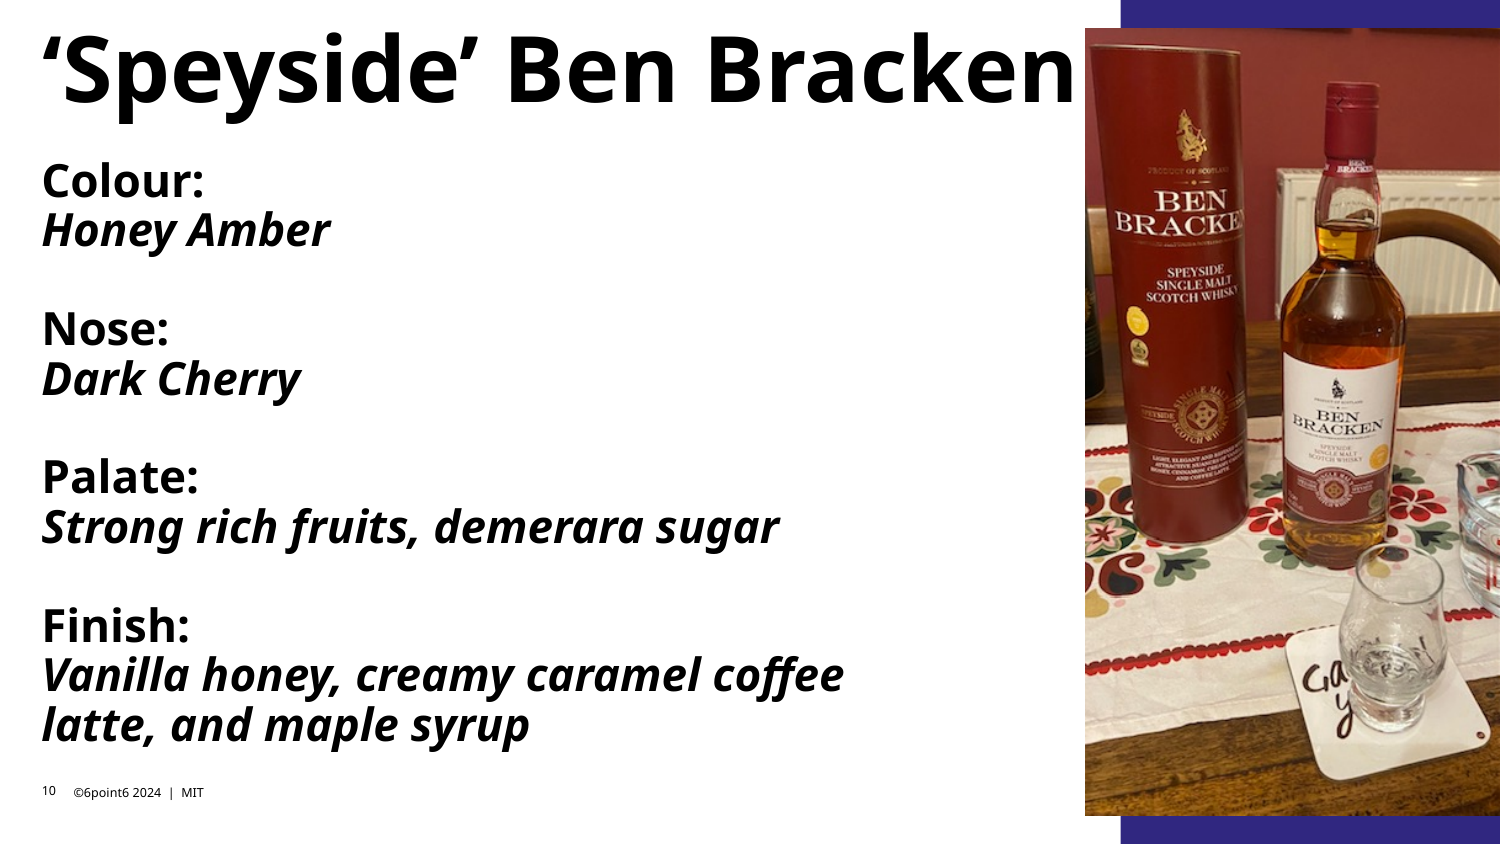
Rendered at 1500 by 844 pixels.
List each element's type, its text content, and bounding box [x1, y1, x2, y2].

title ‘Speyside’ Ben Bracken [41, 39, 1080, 106]
slide_number ‹#› [26, 777, 104, 805]
picture [1085, 28, 1500, 816]
text_box Colour: Honey Amber Nose: Dark Cherry Palate: Strong rich fruits, demerara sugar Finish: Vanilla honey, creamy caramel coffee latte, and maple syrup [41, 152, 896, 507]
